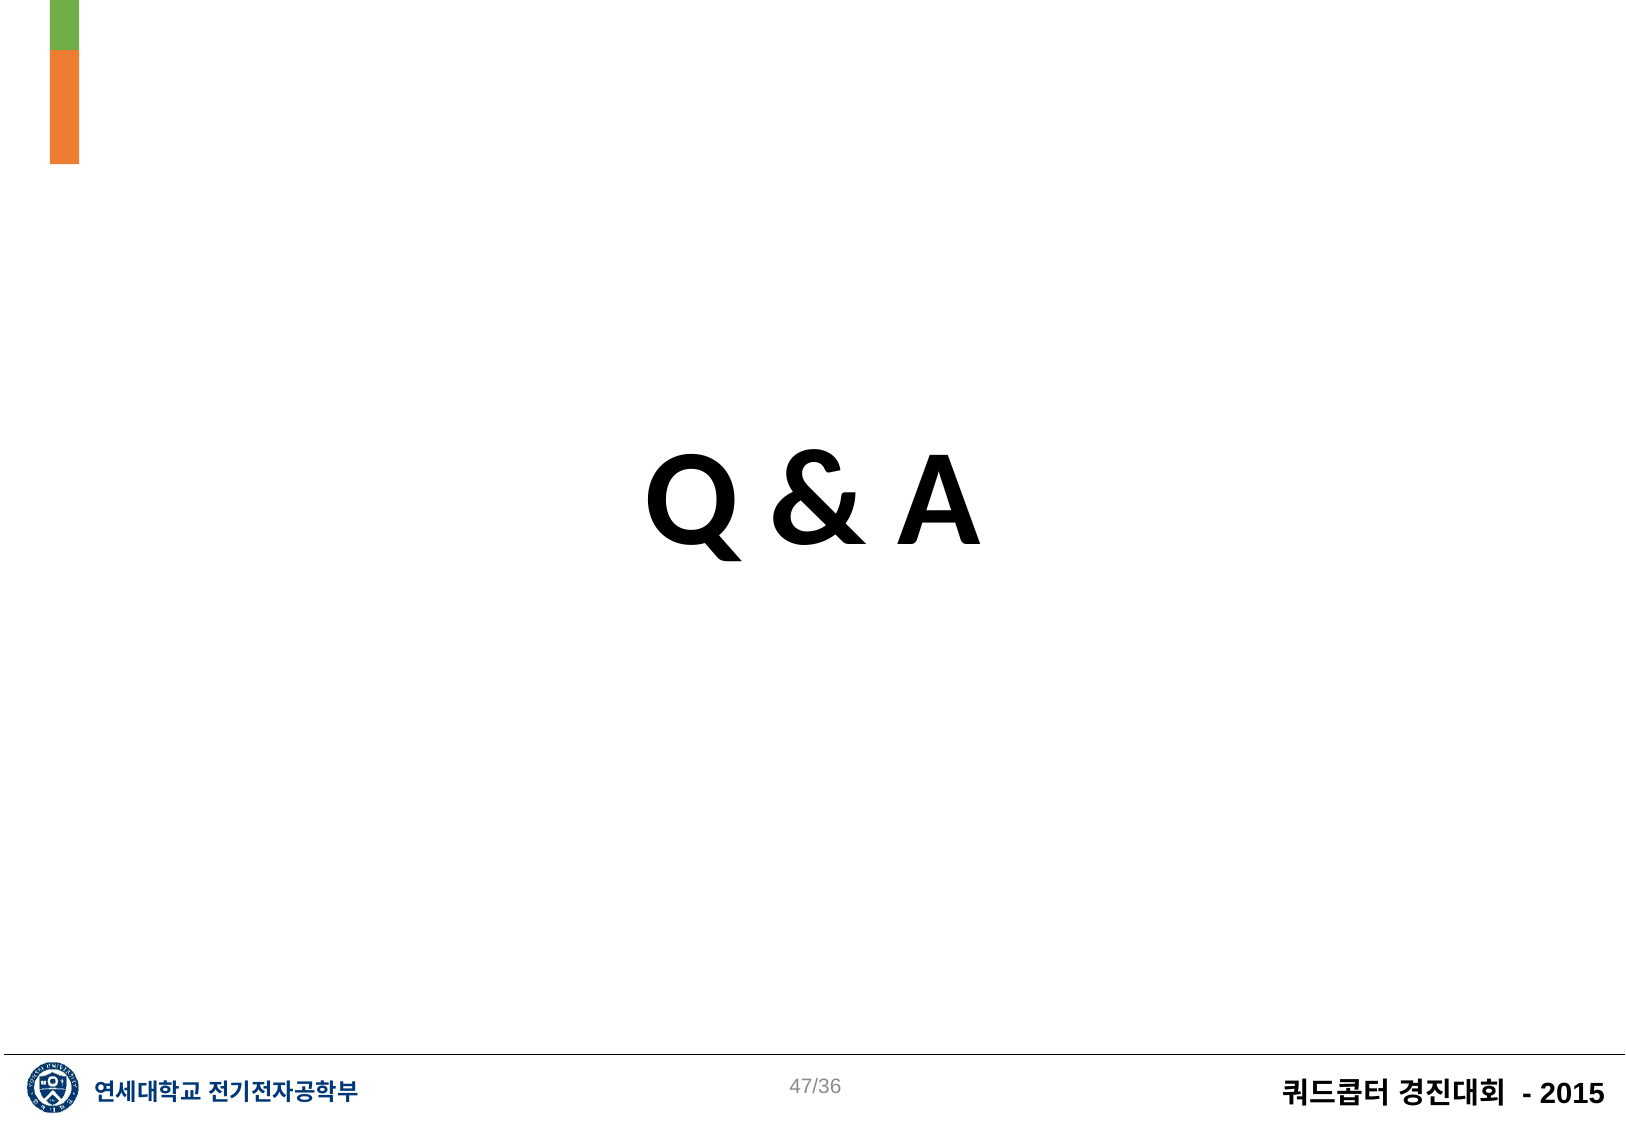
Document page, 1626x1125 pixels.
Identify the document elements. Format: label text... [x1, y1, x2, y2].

picture [25, 1060, 80, 1115]
list Q & A [513, 383, 1112, 617]
